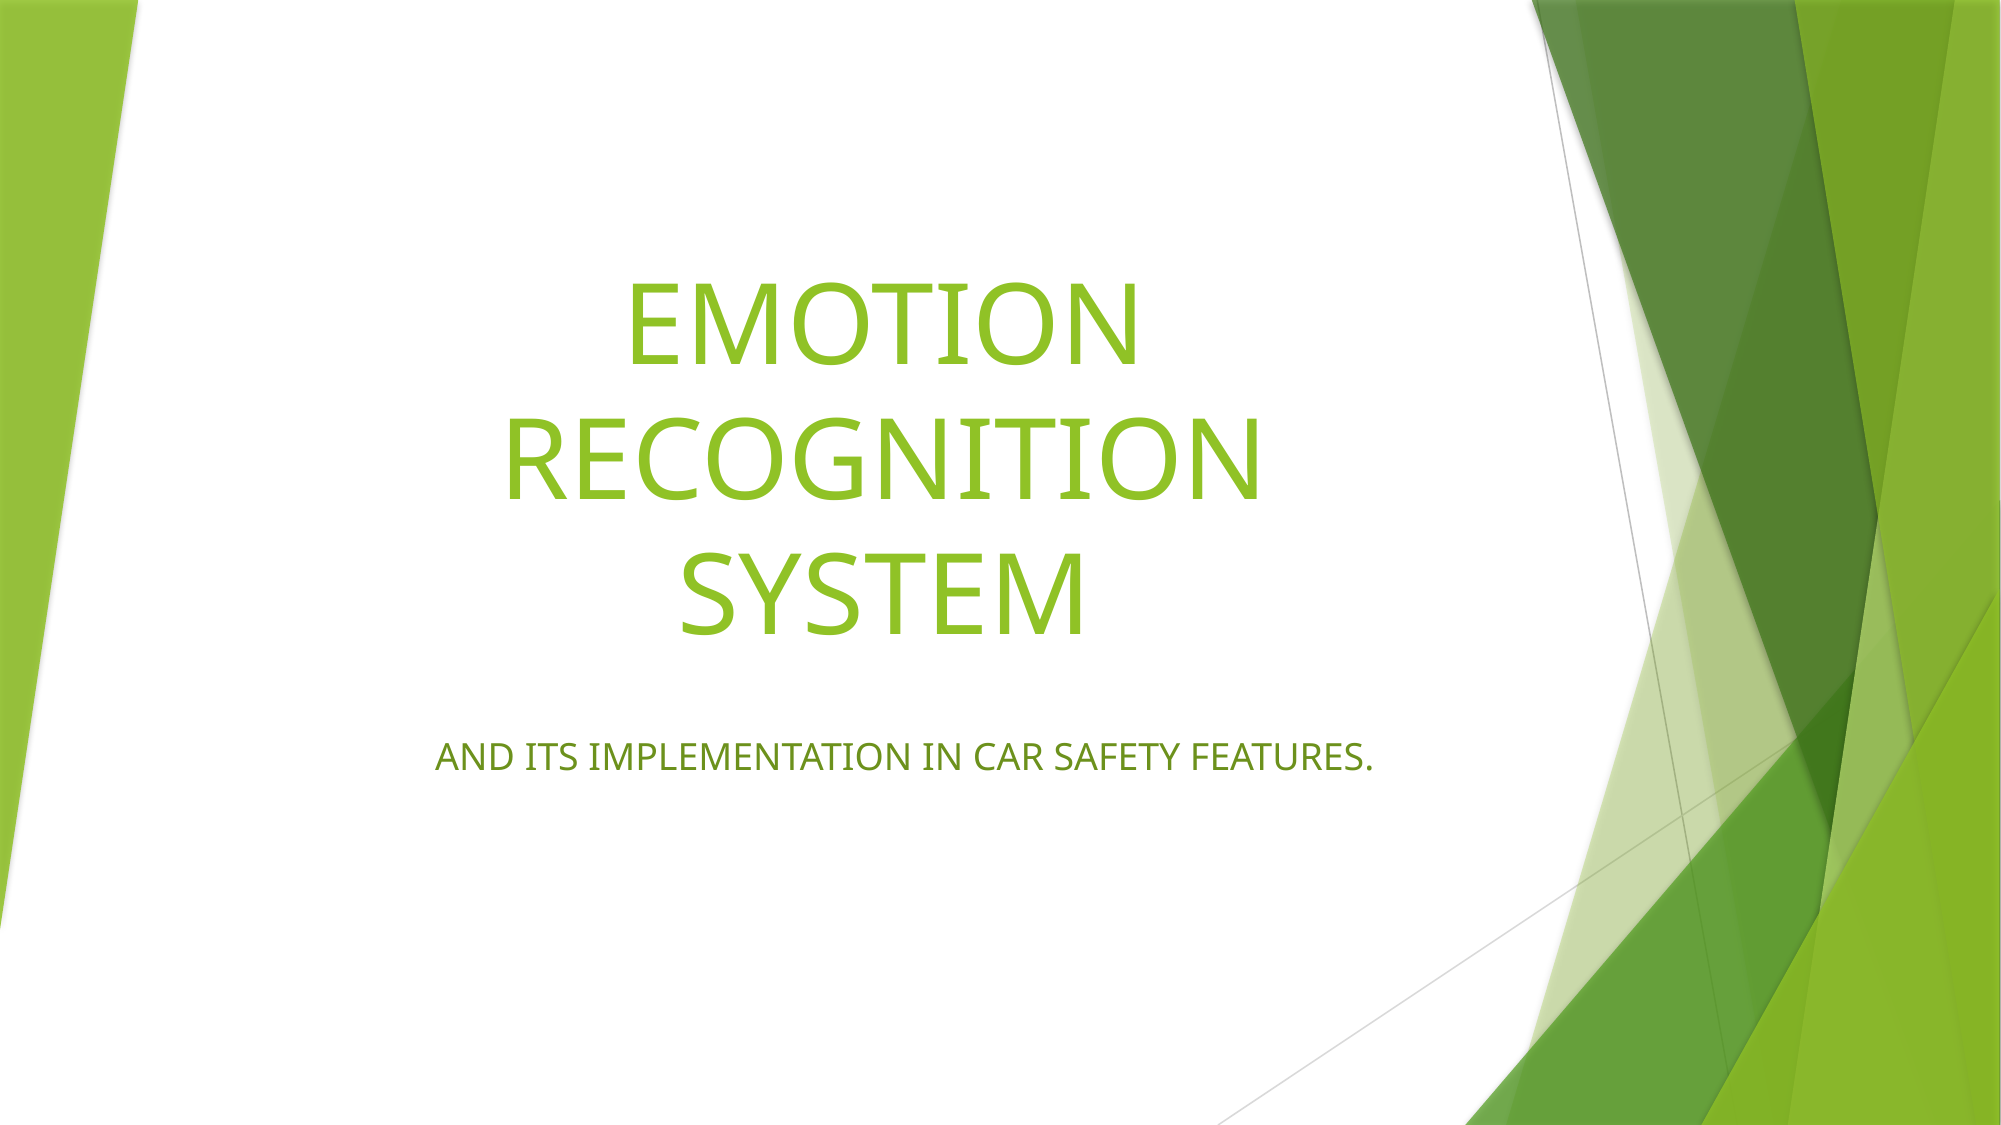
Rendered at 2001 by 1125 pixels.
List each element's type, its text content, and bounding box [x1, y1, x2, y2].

subtitle AND ITS IMPLEMENTATION IN CAR SAFETY FEATURES. [156, 725, 1390, 845]
title EMOTION RECOGNITION SYSTEM [247, 394, 1522, 665]
